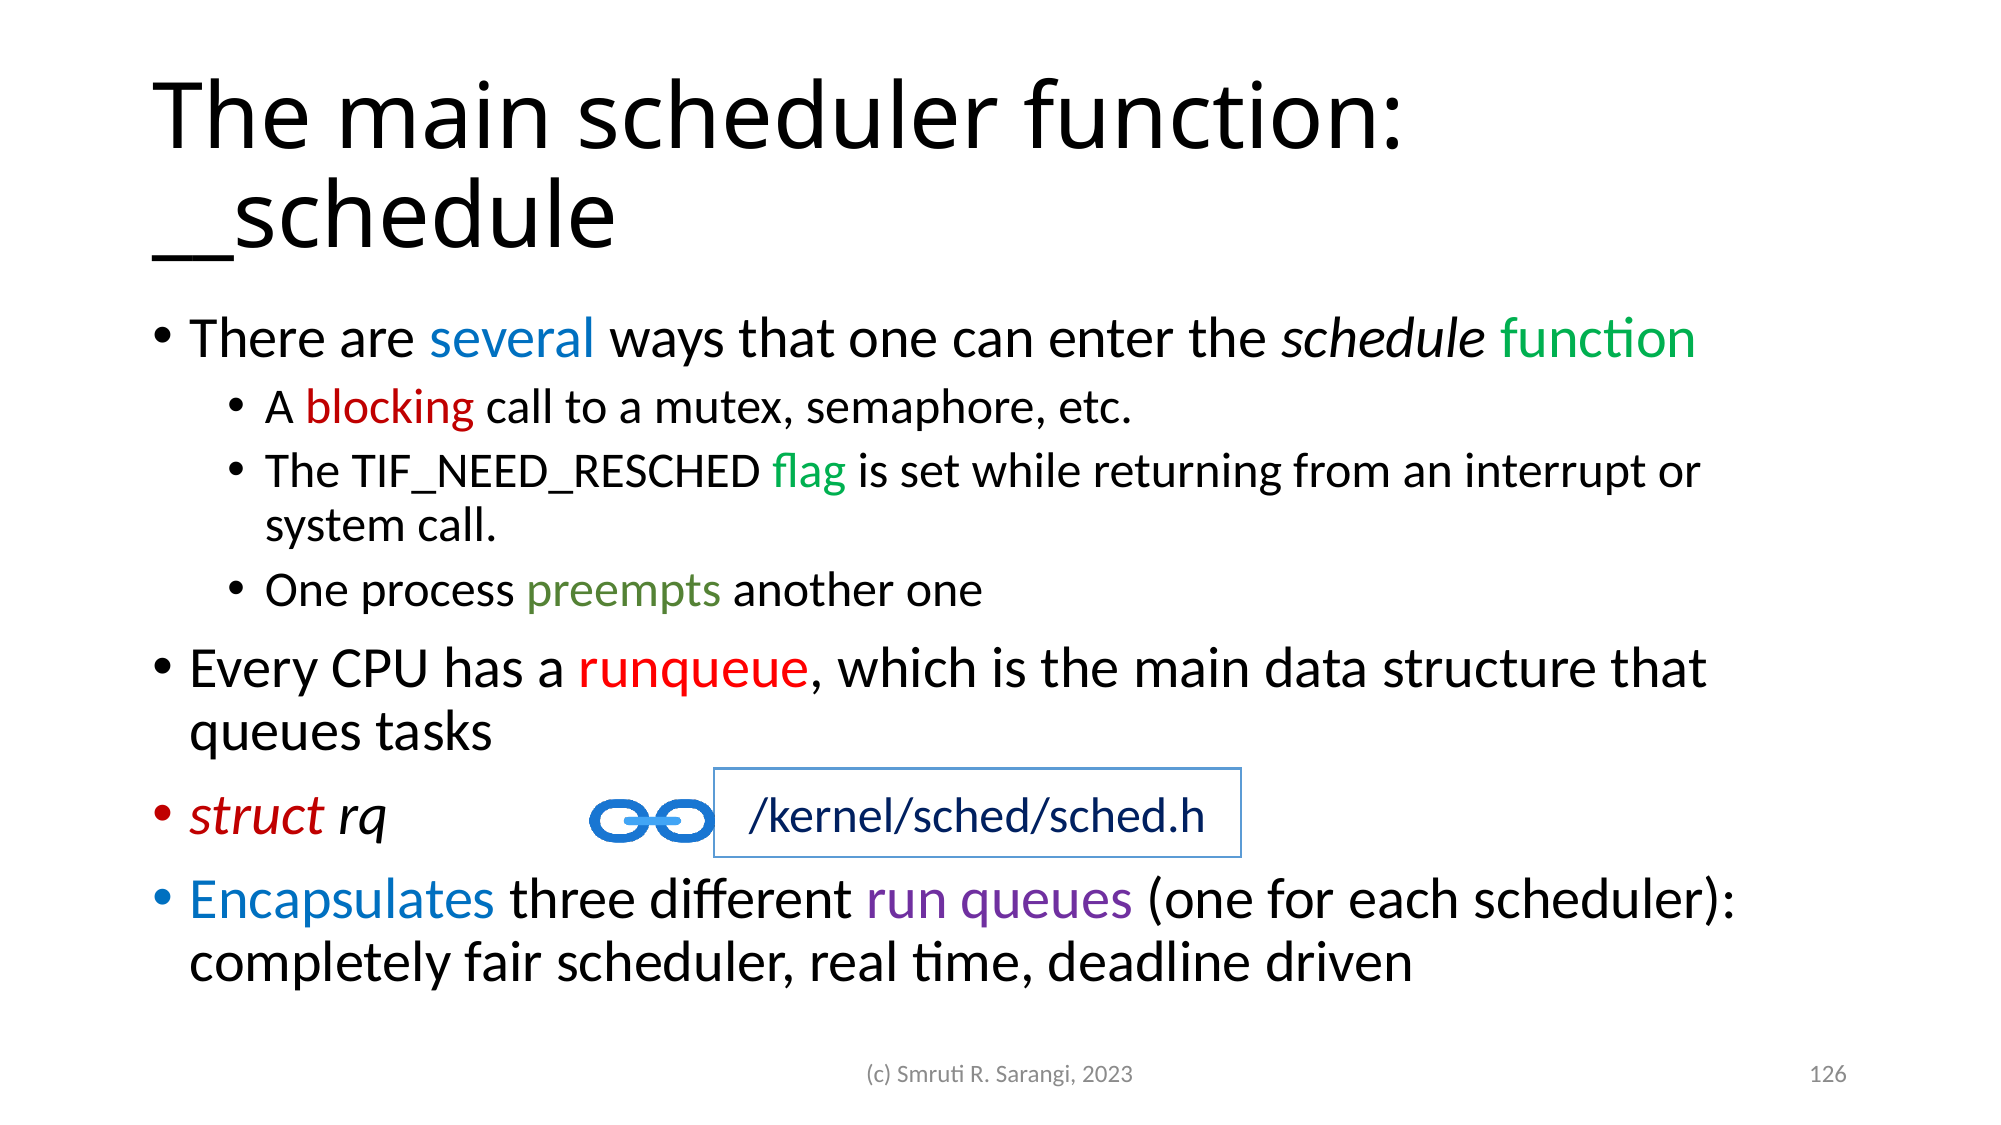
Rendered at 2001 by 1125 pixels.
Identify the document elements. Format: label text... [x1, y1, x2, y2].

text_box /kernel/sched/sched.h [713, 767, 1242, 858]
list There are several ways that one can enter the schedule function A blocking call to a mutex, semaphore, etc. The TIF_NEED_RESCHED flag is set while returning from an interrupt or system call. One process preempts another one Every CPU has a runqueue, which is the main data structure that queues tasks struct rq Encapsulates three different run queues (one for each scheduler): completely fair scheduler, real time, deadline driven [137, 299, 1863, 1043]
slide_number 126 [1412, 1042, 1863, 1103]
footer (c) Smruti R. Sarangi, 2023 [662, 1042, 1338, 1103]
picture [589, 768, 715, 873]
title The main scheduler function: __schedule [137, 59, 1863, 278]
